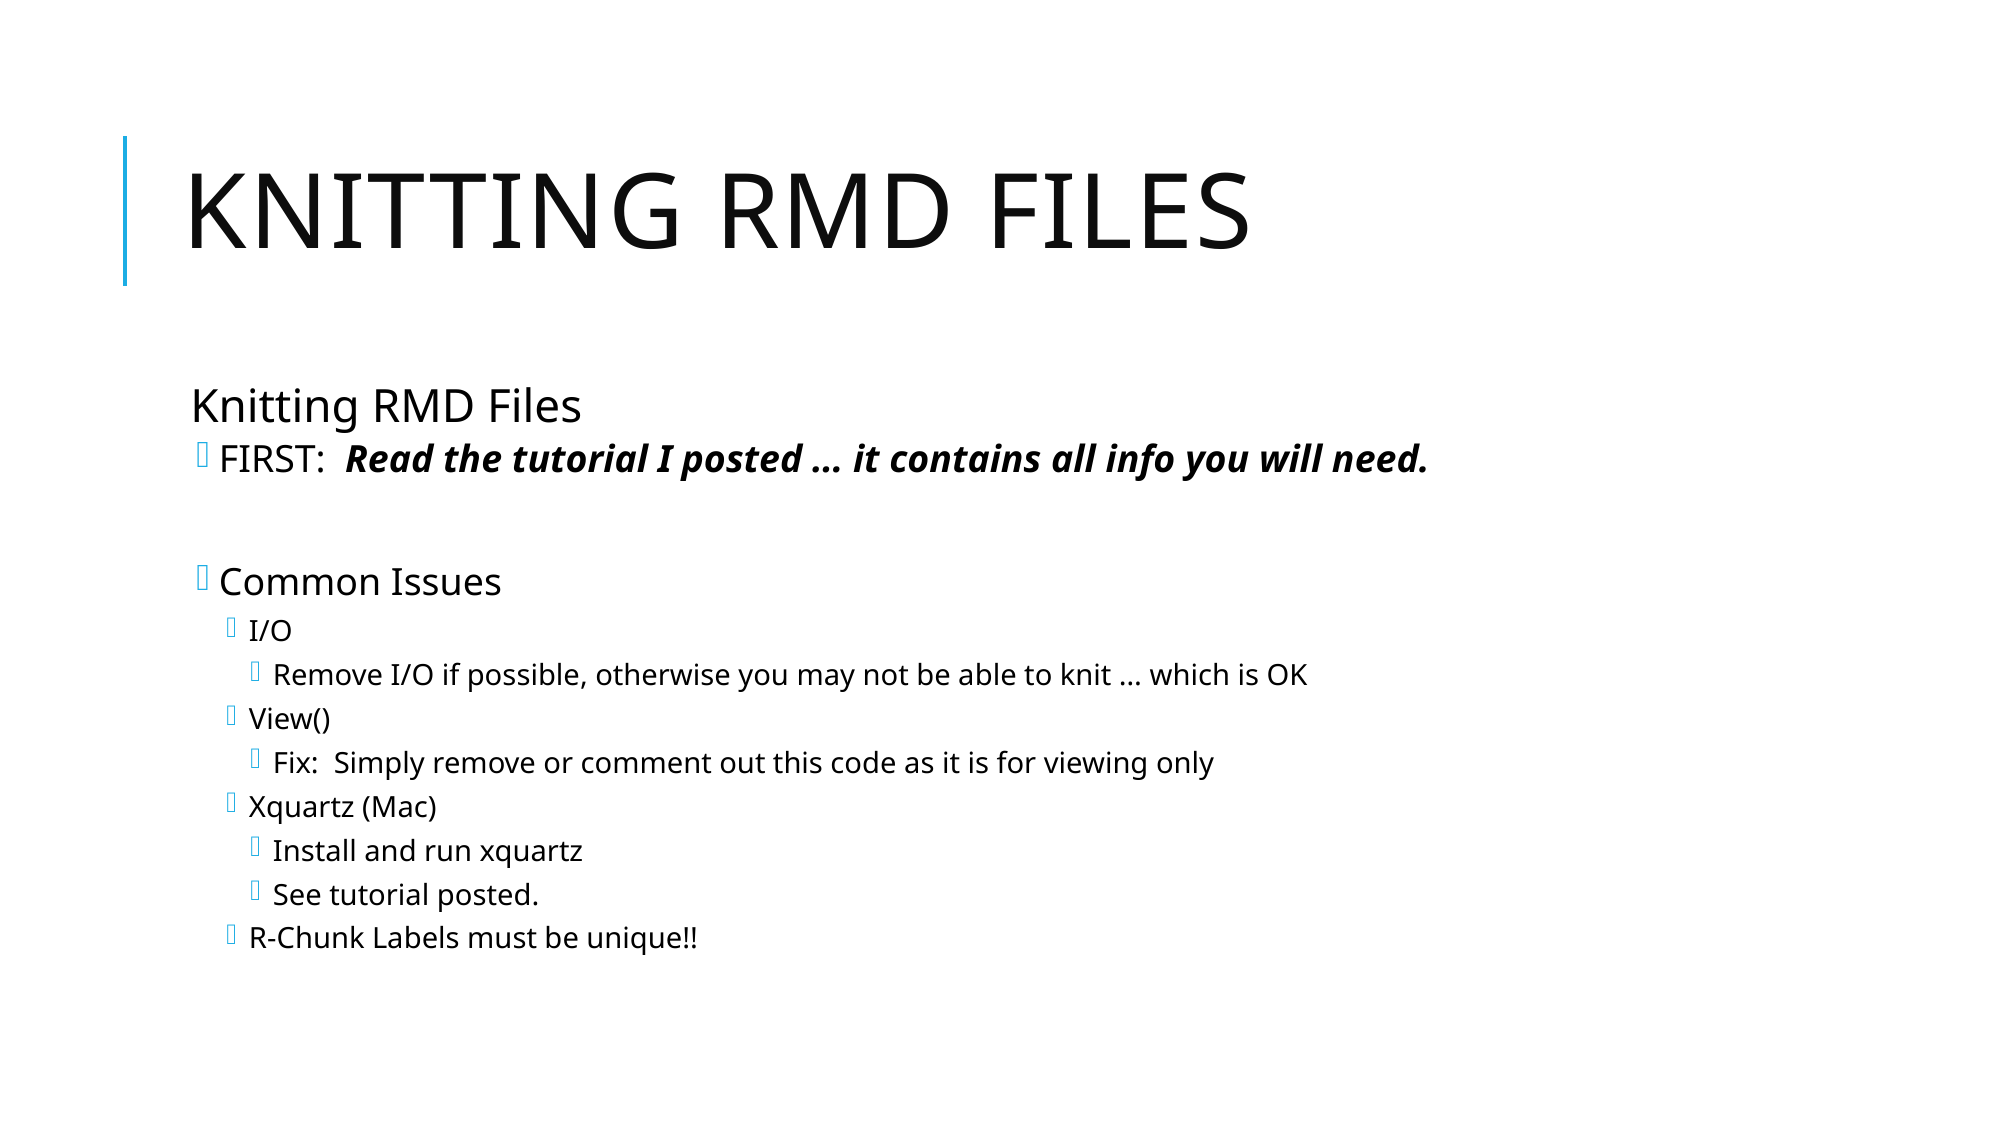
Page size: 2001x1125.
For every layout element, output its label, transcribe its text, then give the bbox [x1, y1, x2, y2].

list Knitting RMD Files FIRST: Read the tutorial I posted … it contains all info you will need. Common Issues I/O Remove I/O if possible, otherwise you may not be able to knit … which is OK View() Fix: Simply remove or comment out this code as it is for viewing only Xquartz (Mac) Install and run xquartz See tutorial posted. R-Chunk Labels must be unique!! [168, 375, 1763, 1035]
title Knitting RMD files [168, 96, 1763, 342]
